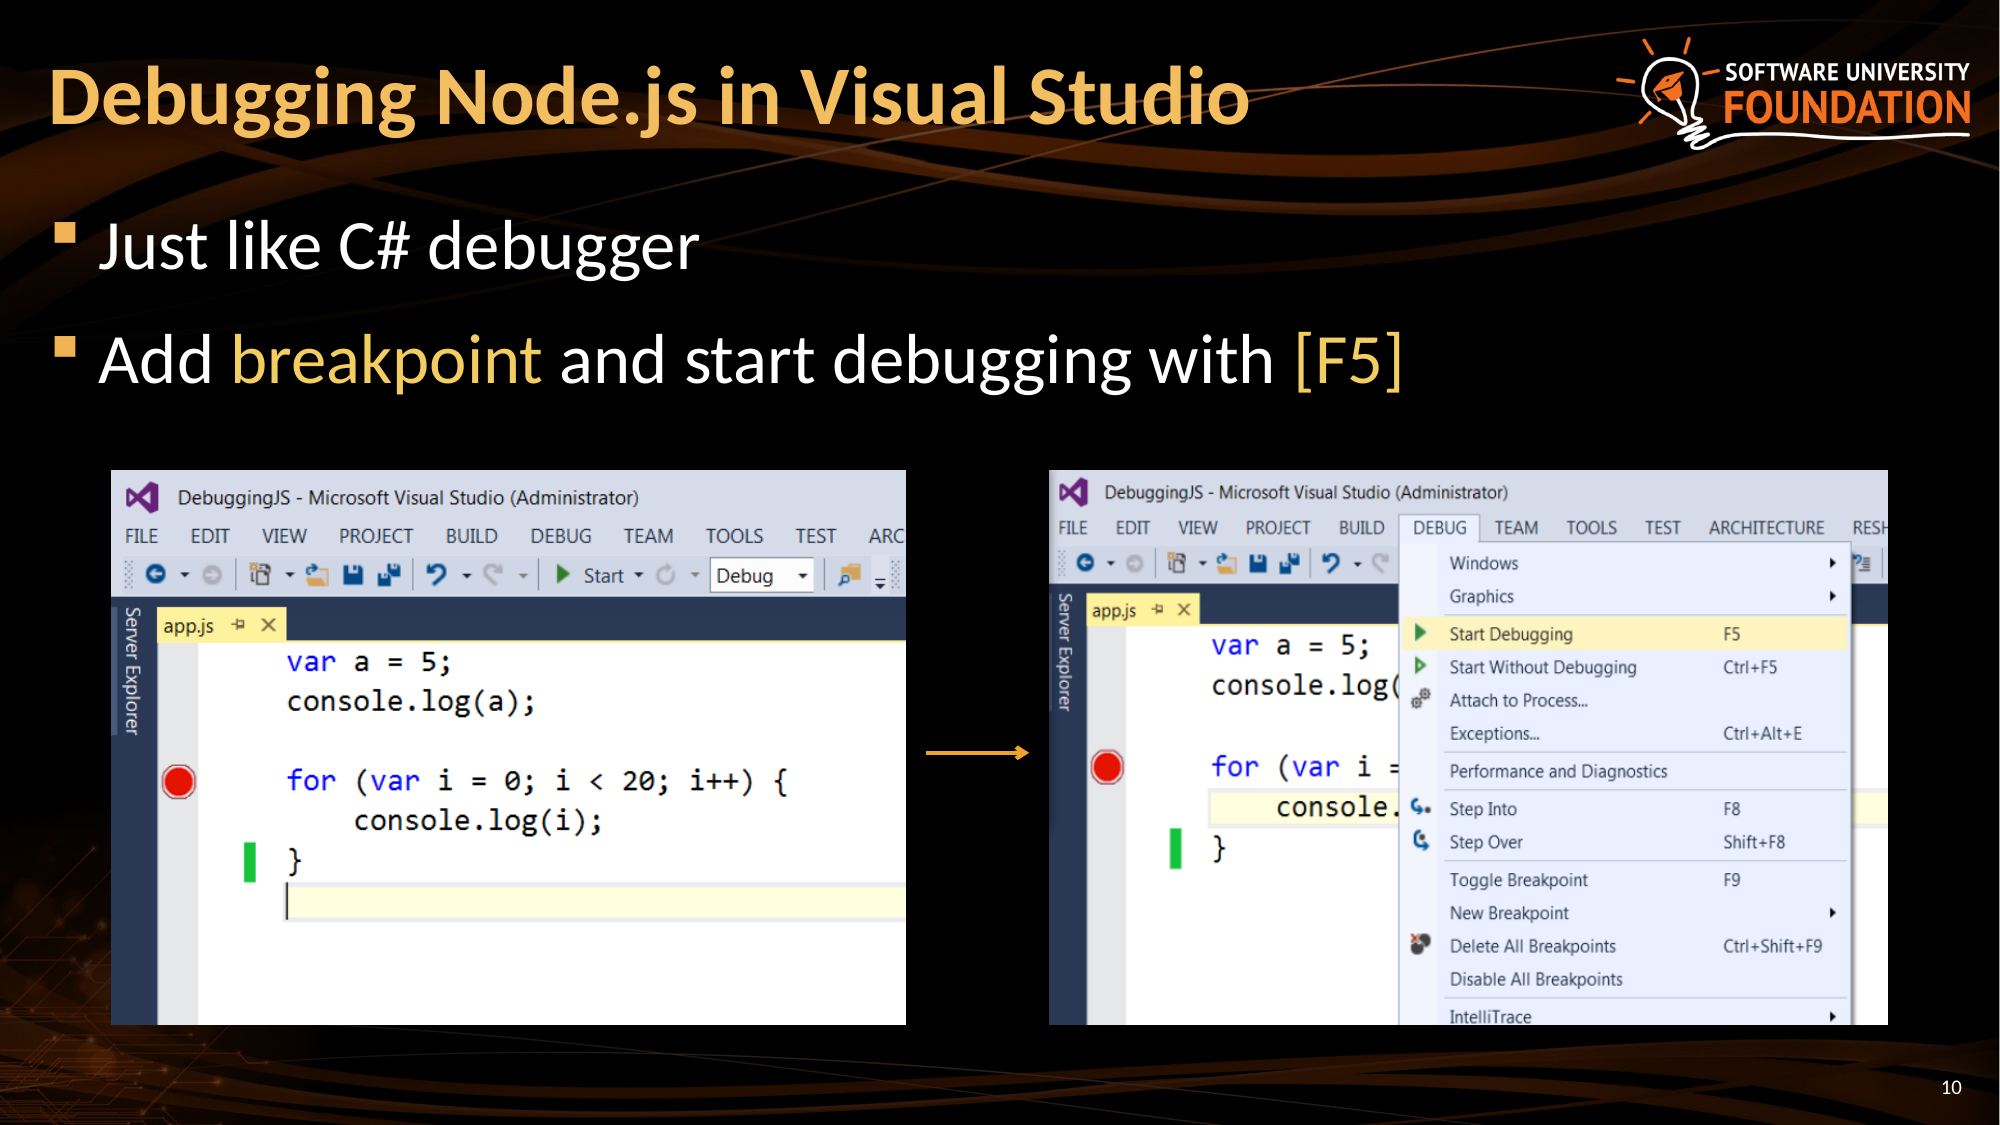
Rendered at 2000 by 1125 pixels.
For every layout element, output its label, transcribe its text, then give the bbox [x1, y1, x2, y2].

list Just like C# debugger Add breakpoint and start debugging with [F5] [31, 188, 1968, 1103]
picture [0, 0, 2000, 1125]
title Debugging Node.js in Visual Studio [30, 6, 1602, 189]
